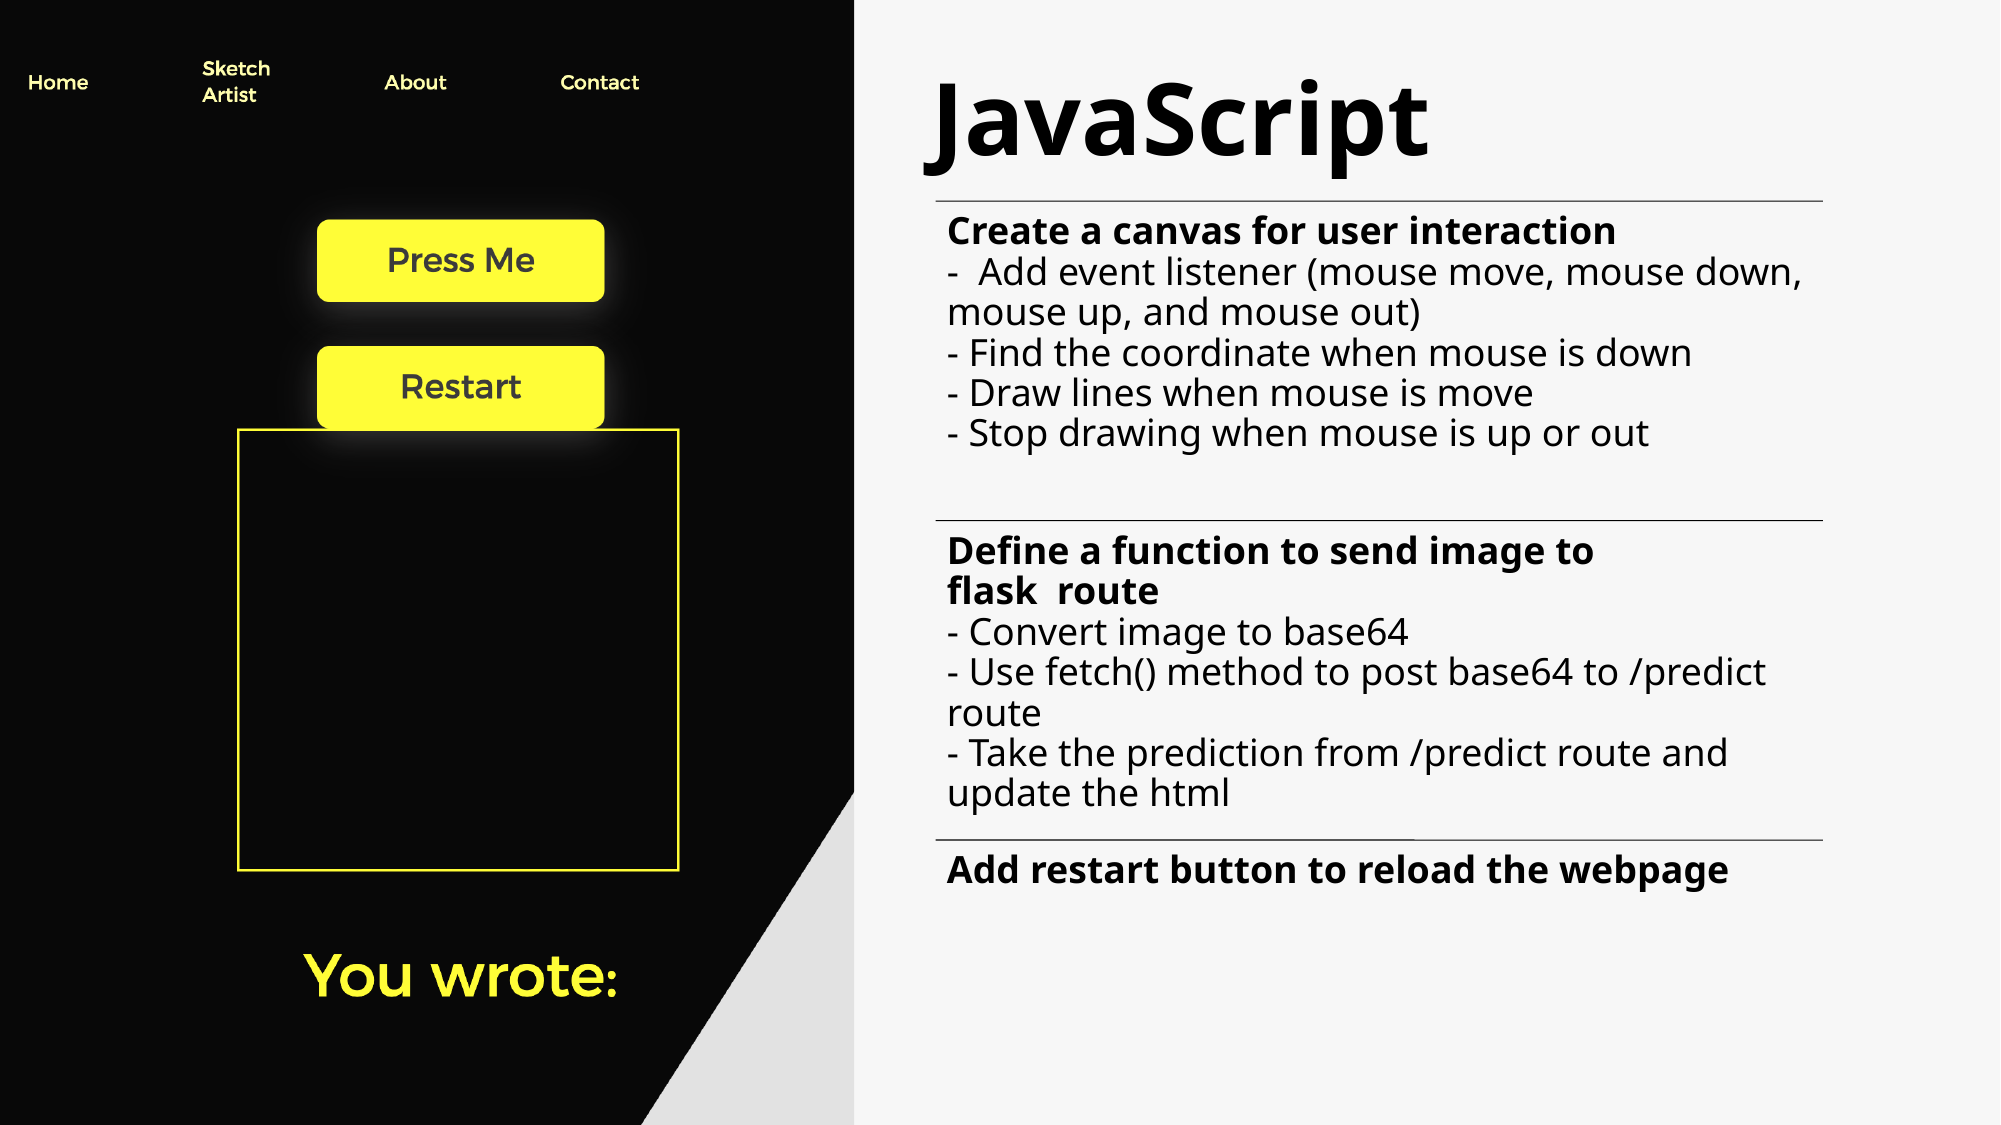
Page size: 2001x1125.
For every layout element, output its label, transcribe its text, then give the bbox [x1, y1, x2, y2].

text_box JavaScript [916, 47, 1447, 183]
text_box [935, 200, 1823, 974]
picture [0, 0, 855, 1125]
